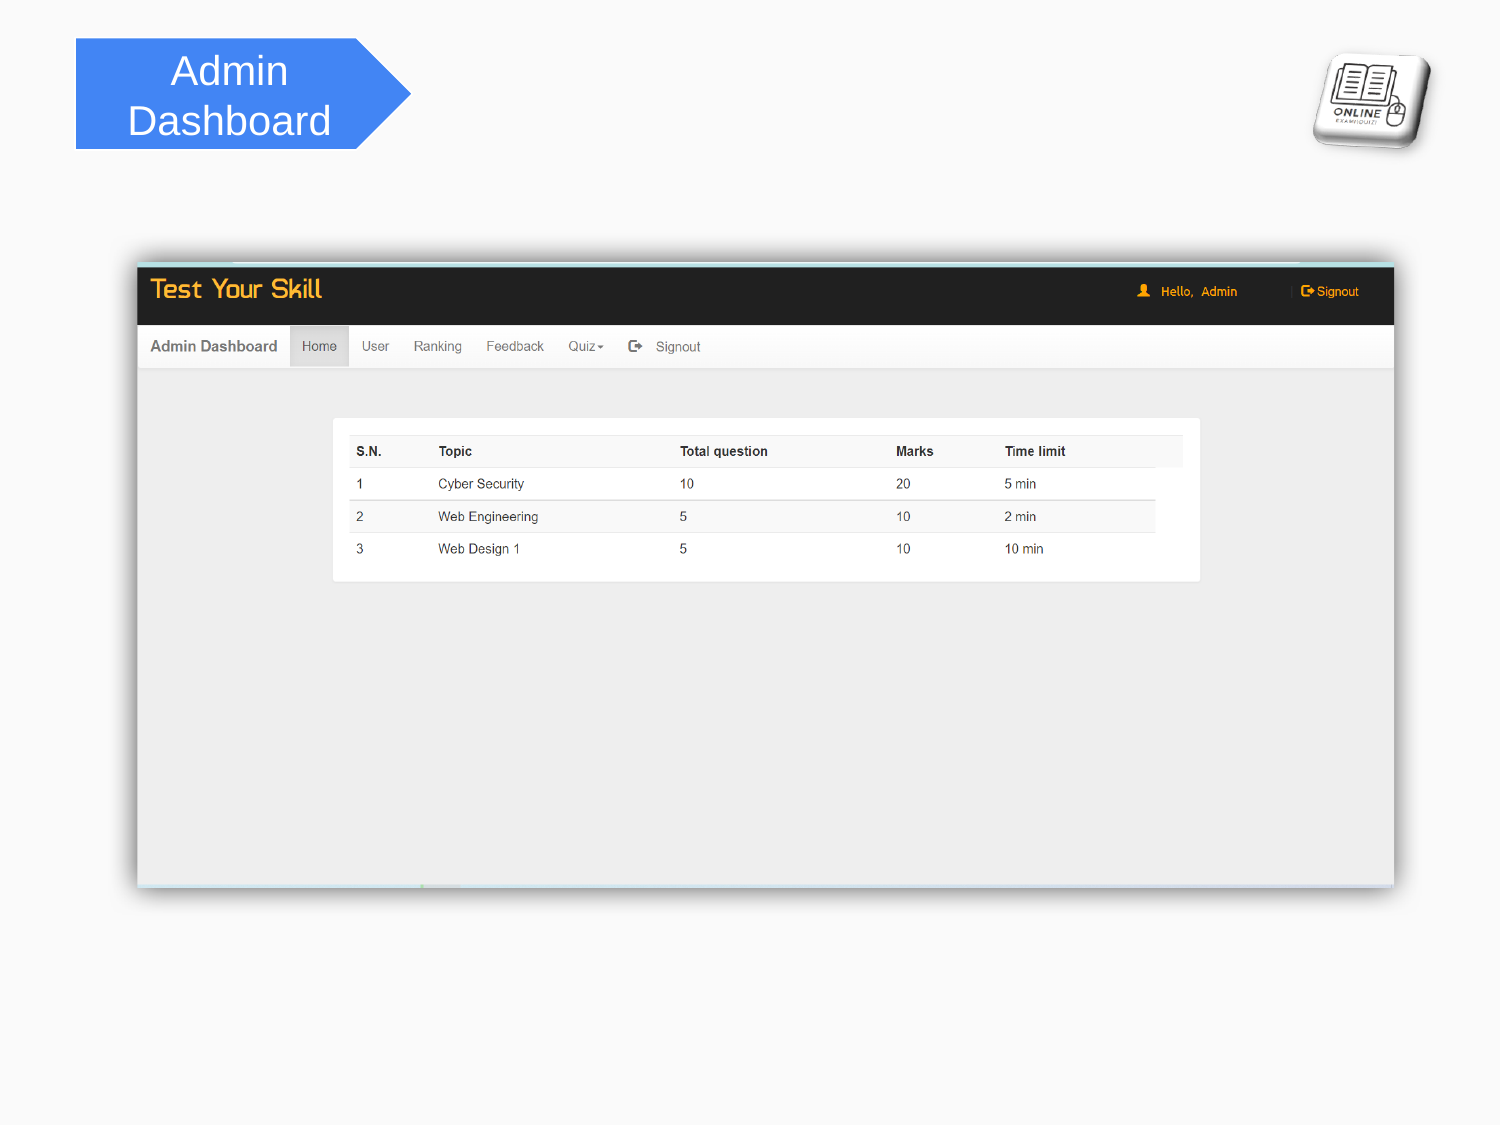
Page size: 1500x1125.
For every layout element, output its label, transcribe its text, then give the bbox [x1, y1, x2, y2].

text_box Admin Dashboard [75, 37, 413, 150]
picture [137, 262, 1395, 888]
picture [1287, 37, 1461, 173]
